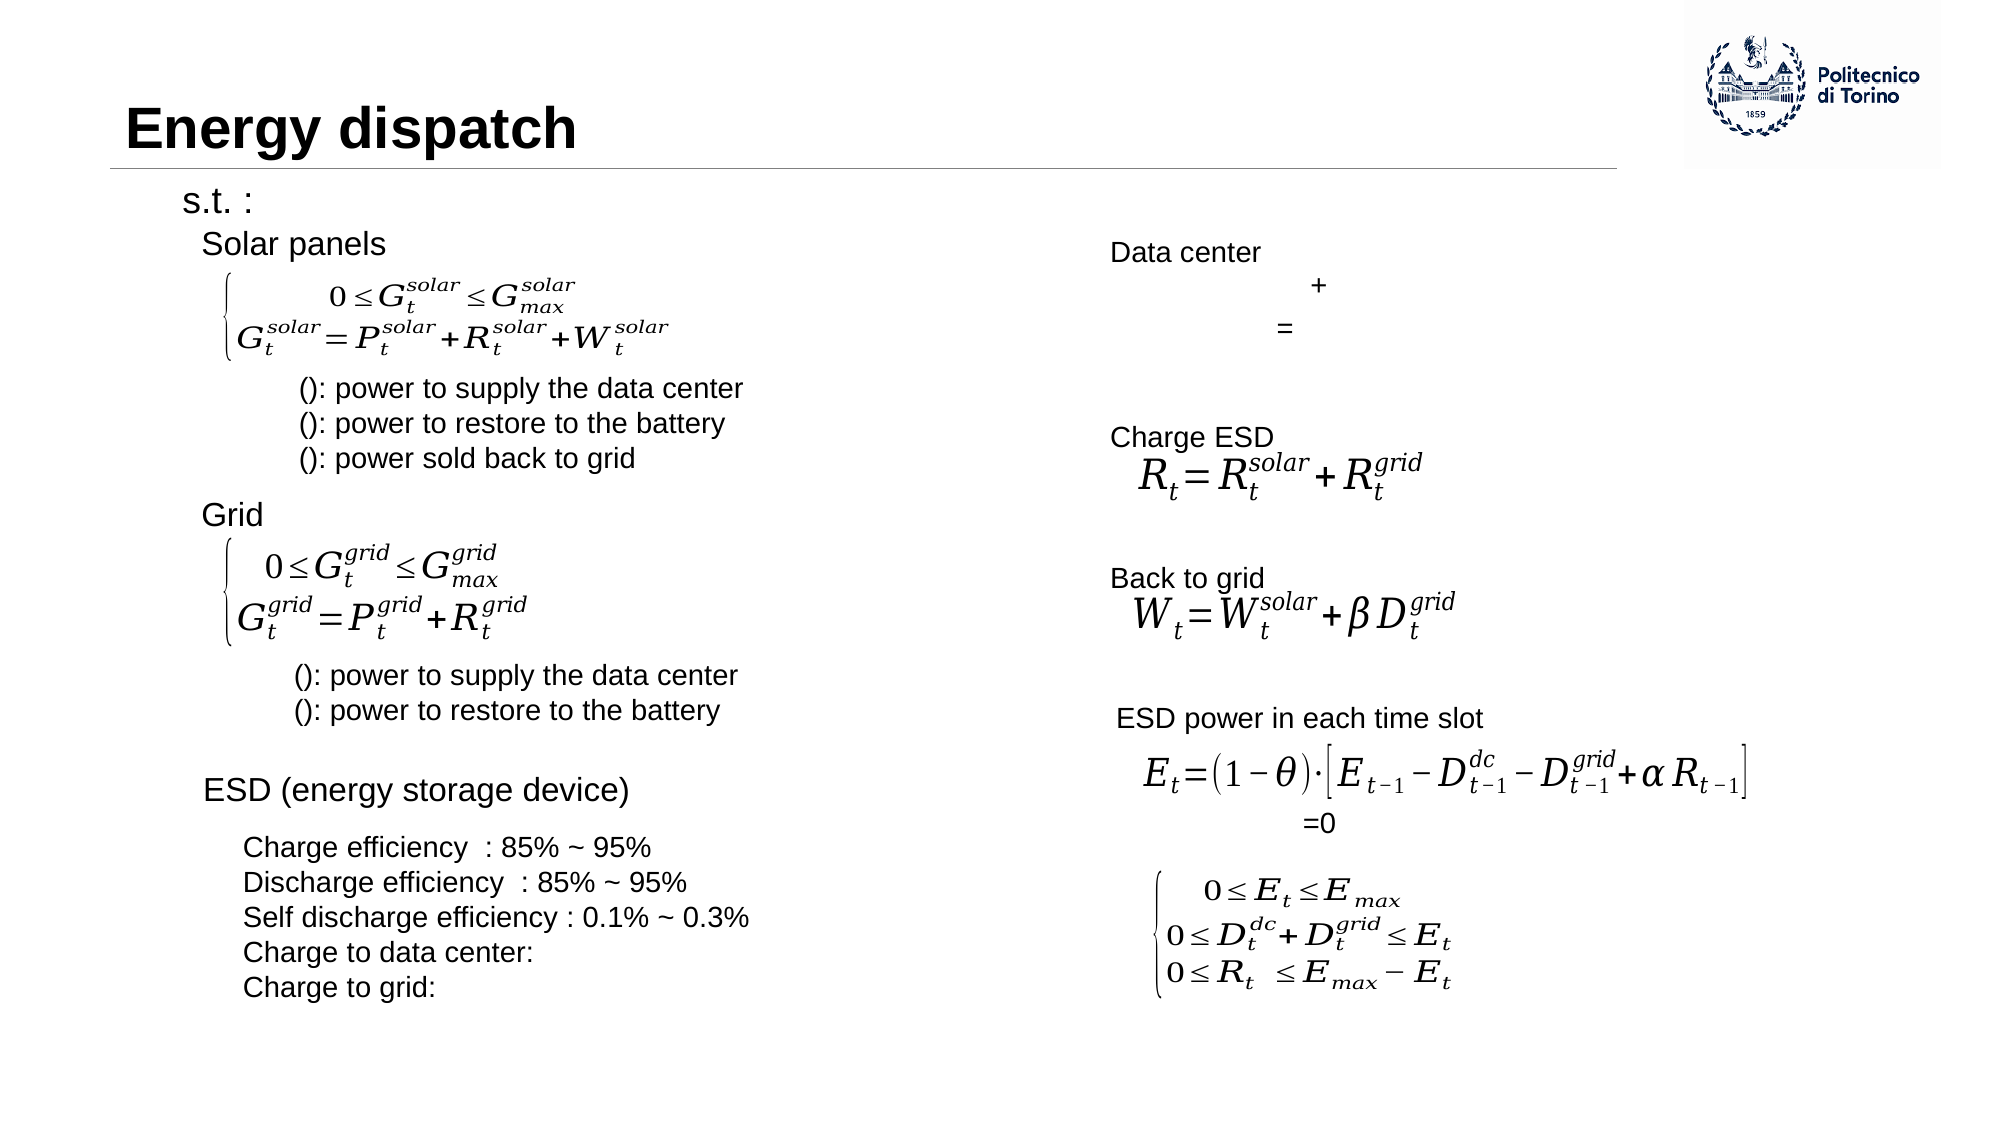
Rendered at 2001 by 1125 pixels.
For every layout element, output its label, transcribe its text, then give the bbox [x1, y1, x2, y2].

text_box Back to grid [1095, 551, 1281, 602]
text_box Grid [186, 485, 279, 541]
picture [1617, 0, 2000, 169]
text_box ESD power in each time slot [1101, 692, 1499, 743]
text_box ESD (energy storage device) [188, 760, 646, 816]
title Energy dispatch [109, 0, 1617, 169]
text_box s.t. : [167, 168, 280, 229]
text_box Data center [1095, 226, 1285, 276]
text_box Solar panels [186, 215, 411, 270]
text_box Charge ESD [1095, 410, 1290, 461]
